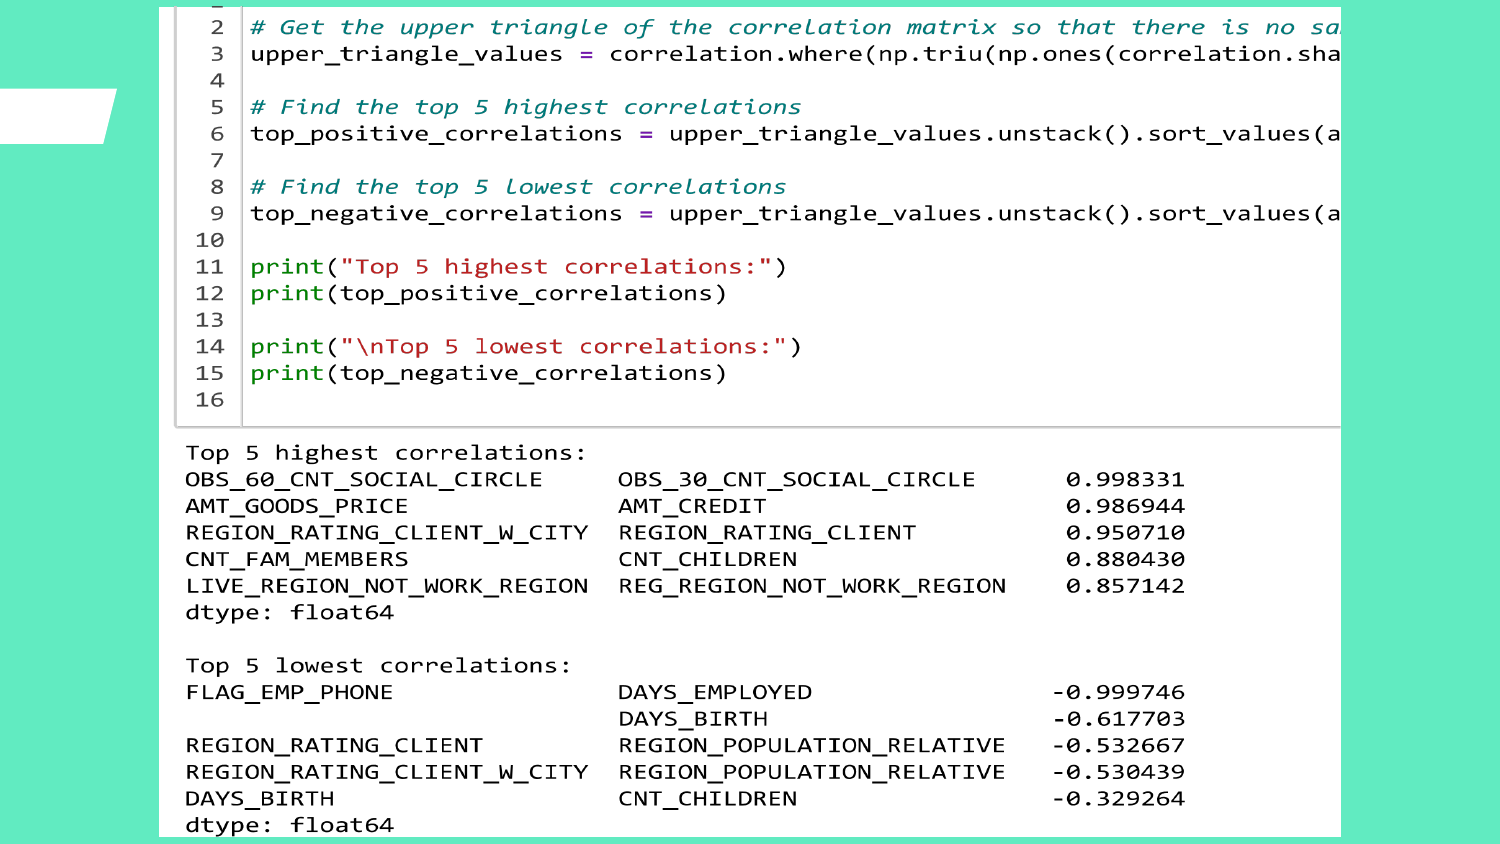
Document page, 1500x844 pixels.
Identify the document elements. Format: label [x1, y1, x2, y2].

picture [158, 6, 1341, 838]
